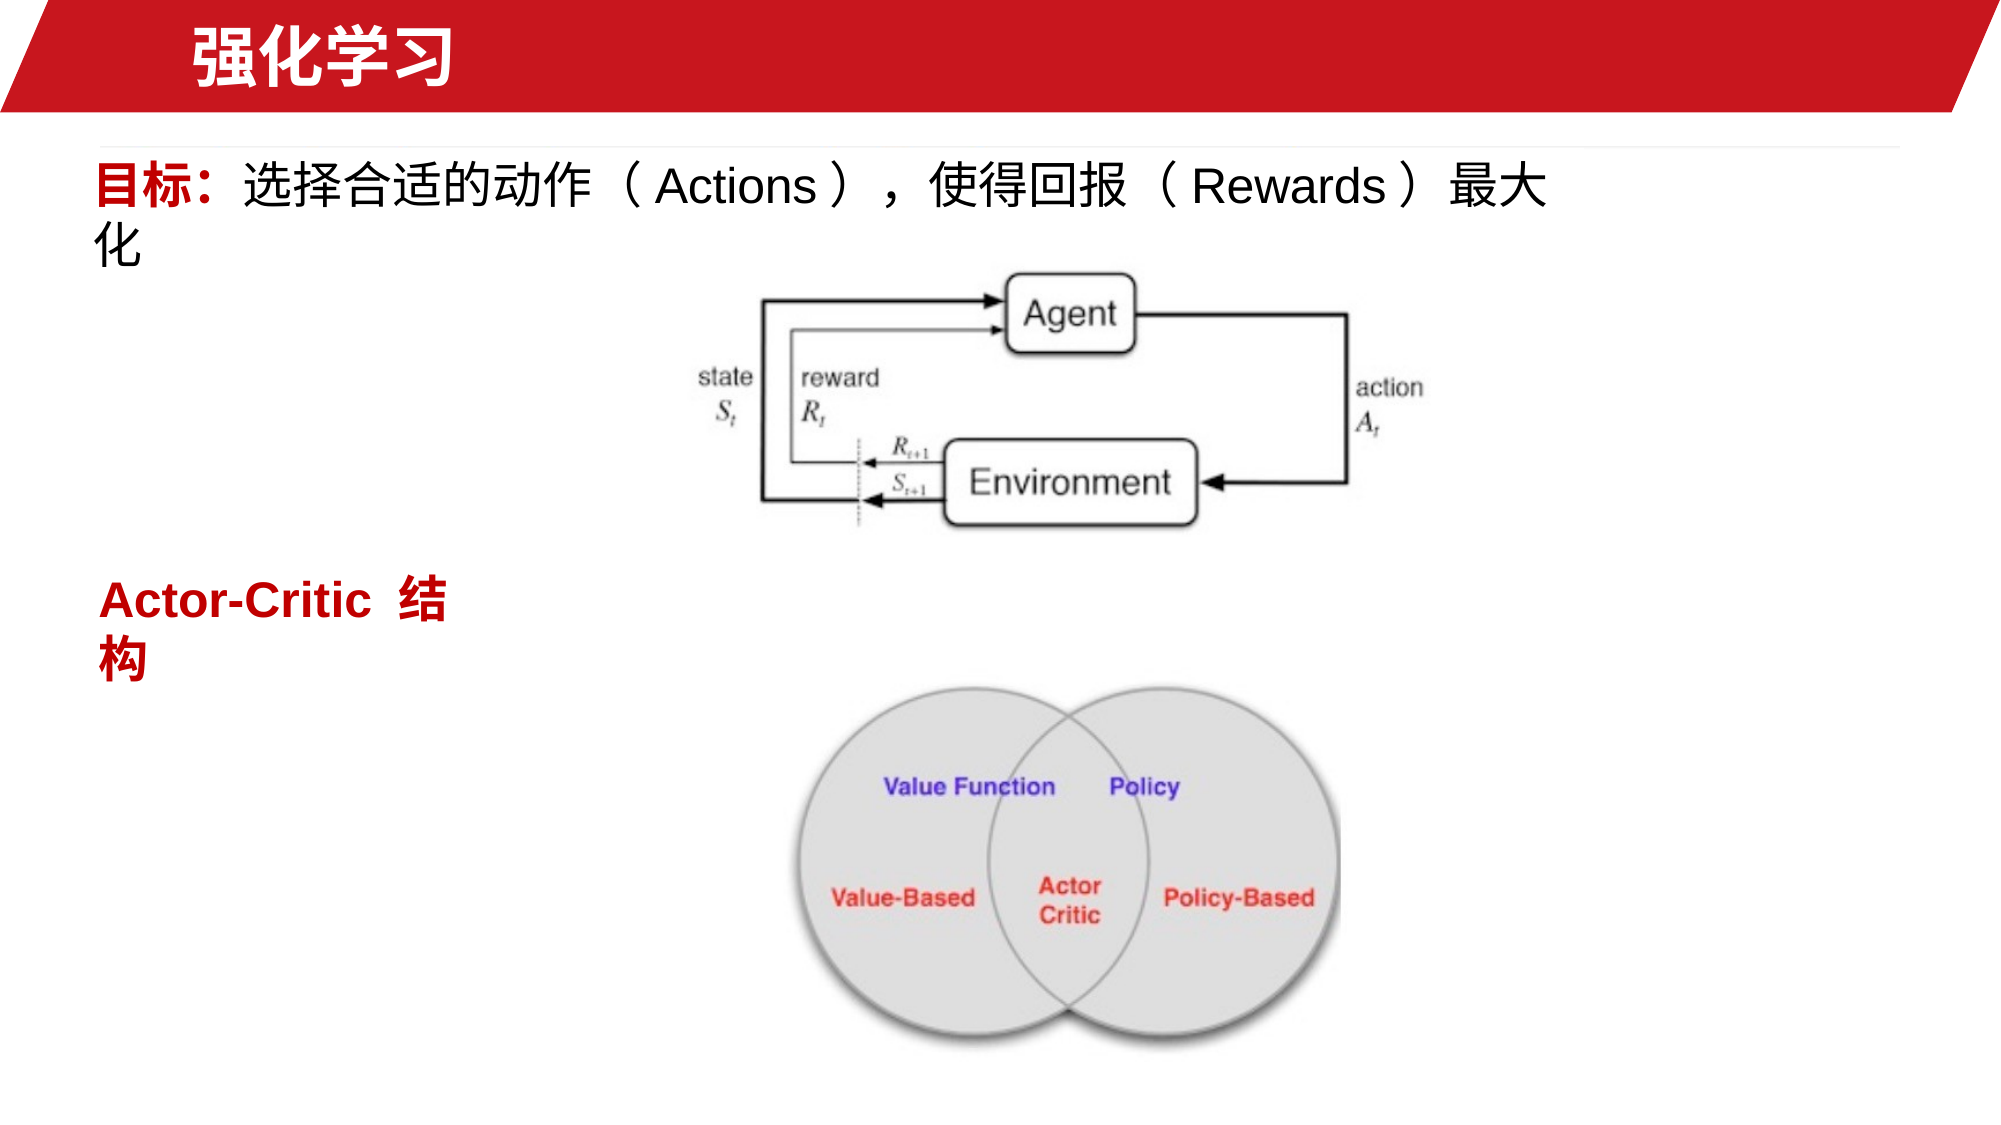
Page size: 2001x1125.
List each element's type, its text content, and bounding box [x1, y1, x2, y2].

title 强化学习 [189, 12, 461, 145]
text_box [83, 146, 1901, 1063]
